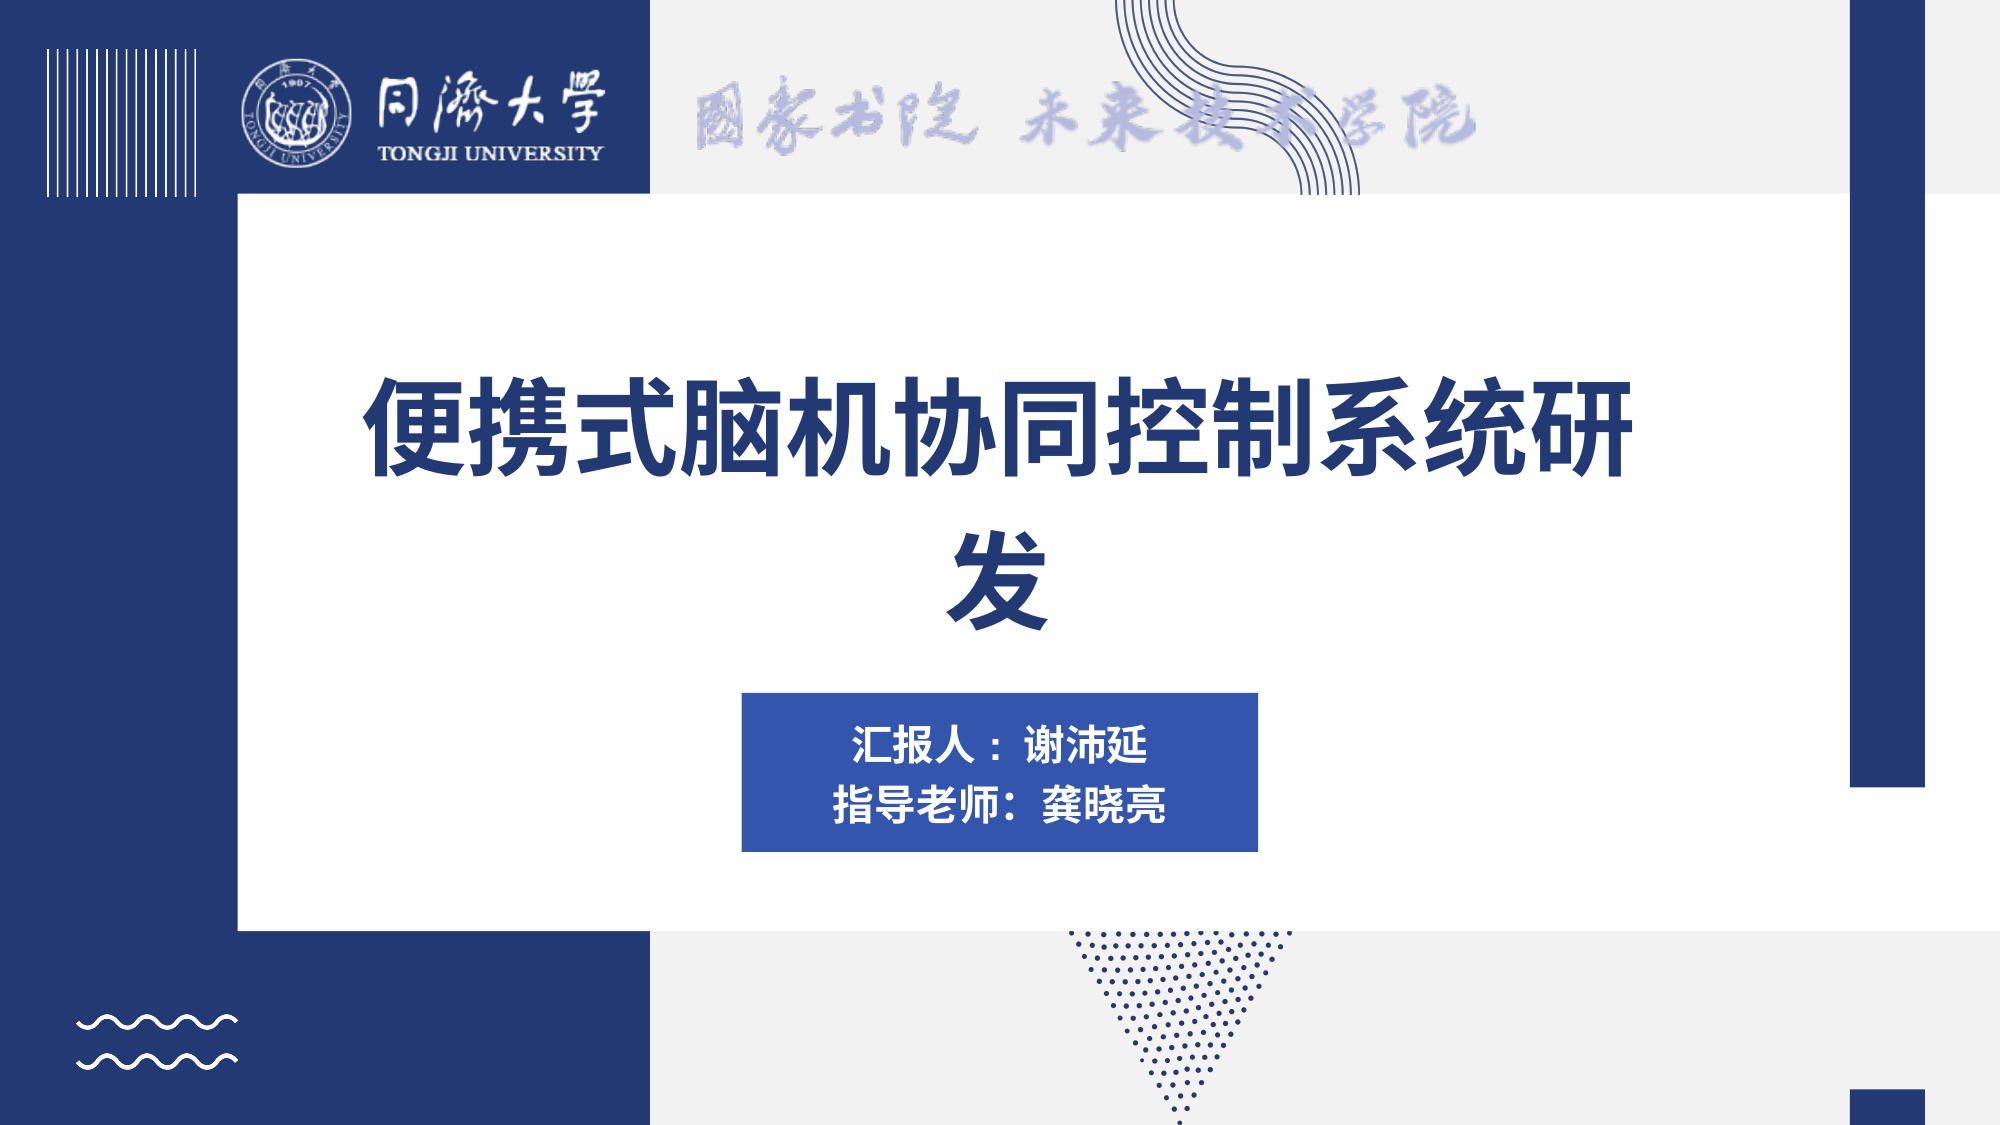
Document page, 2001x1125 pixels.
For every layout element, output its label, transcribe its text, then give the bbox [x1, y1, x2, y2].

picture [1069, 932, 1292, 1125]
list 汇报人: 谢沛延 指导老师：龚晓亮 [741, 692, 1259, 852]
picture [208, 0, 1485, 210]
title 便携式脑机协同控制系统研发 [310, 344, 1686, 653]
picture [75, 1053, 239, 1070]
picture [75, 1014, 239, 1030]
picture [47, 48, 196, 198]
